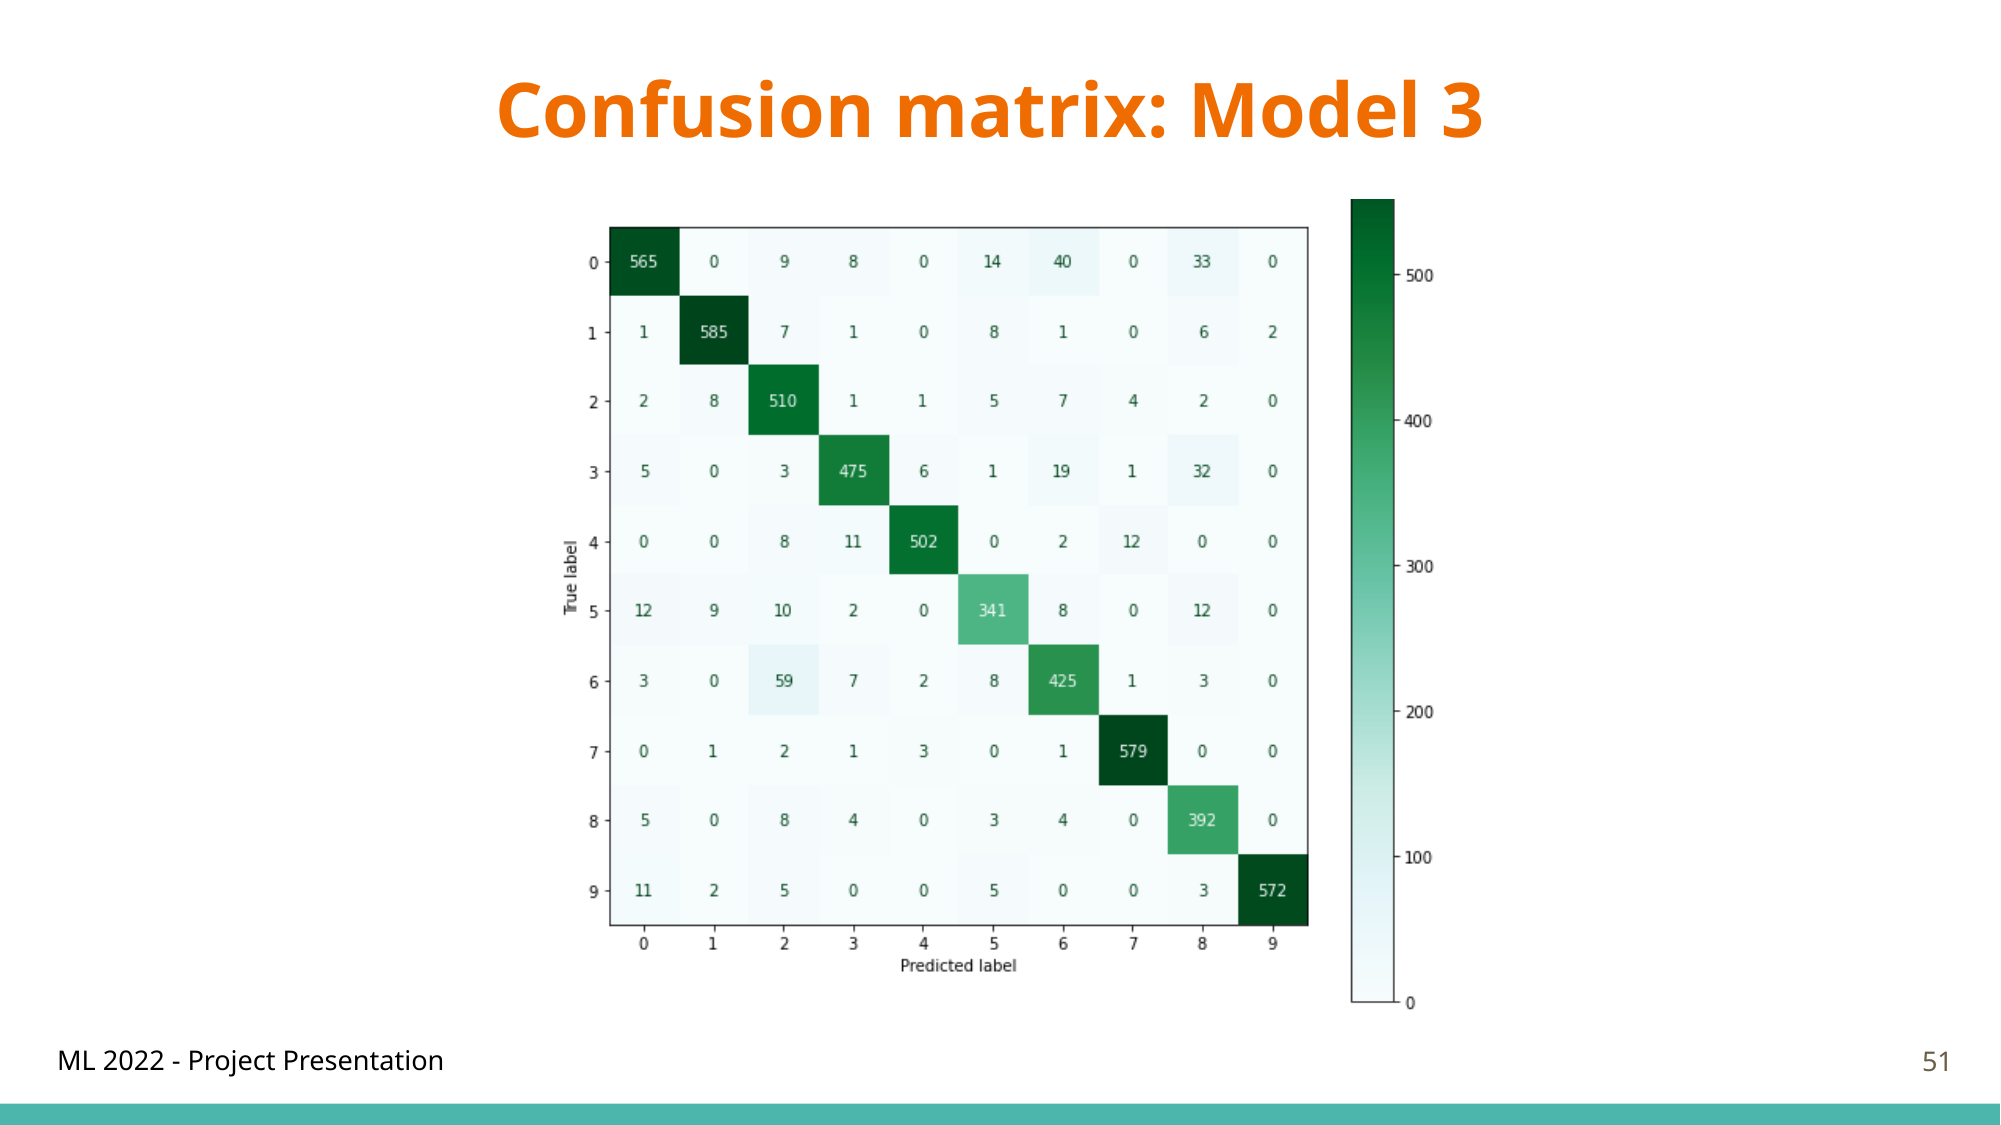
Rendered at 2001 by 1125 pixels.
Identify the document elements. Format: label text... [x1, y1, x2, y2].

slide_number ‹#› [1859, 1019, 1974, 1106]
picture [536, 198, 1445, 1025]
title Confusion matrix: Model 3 [58, 41, 1923, 170]
